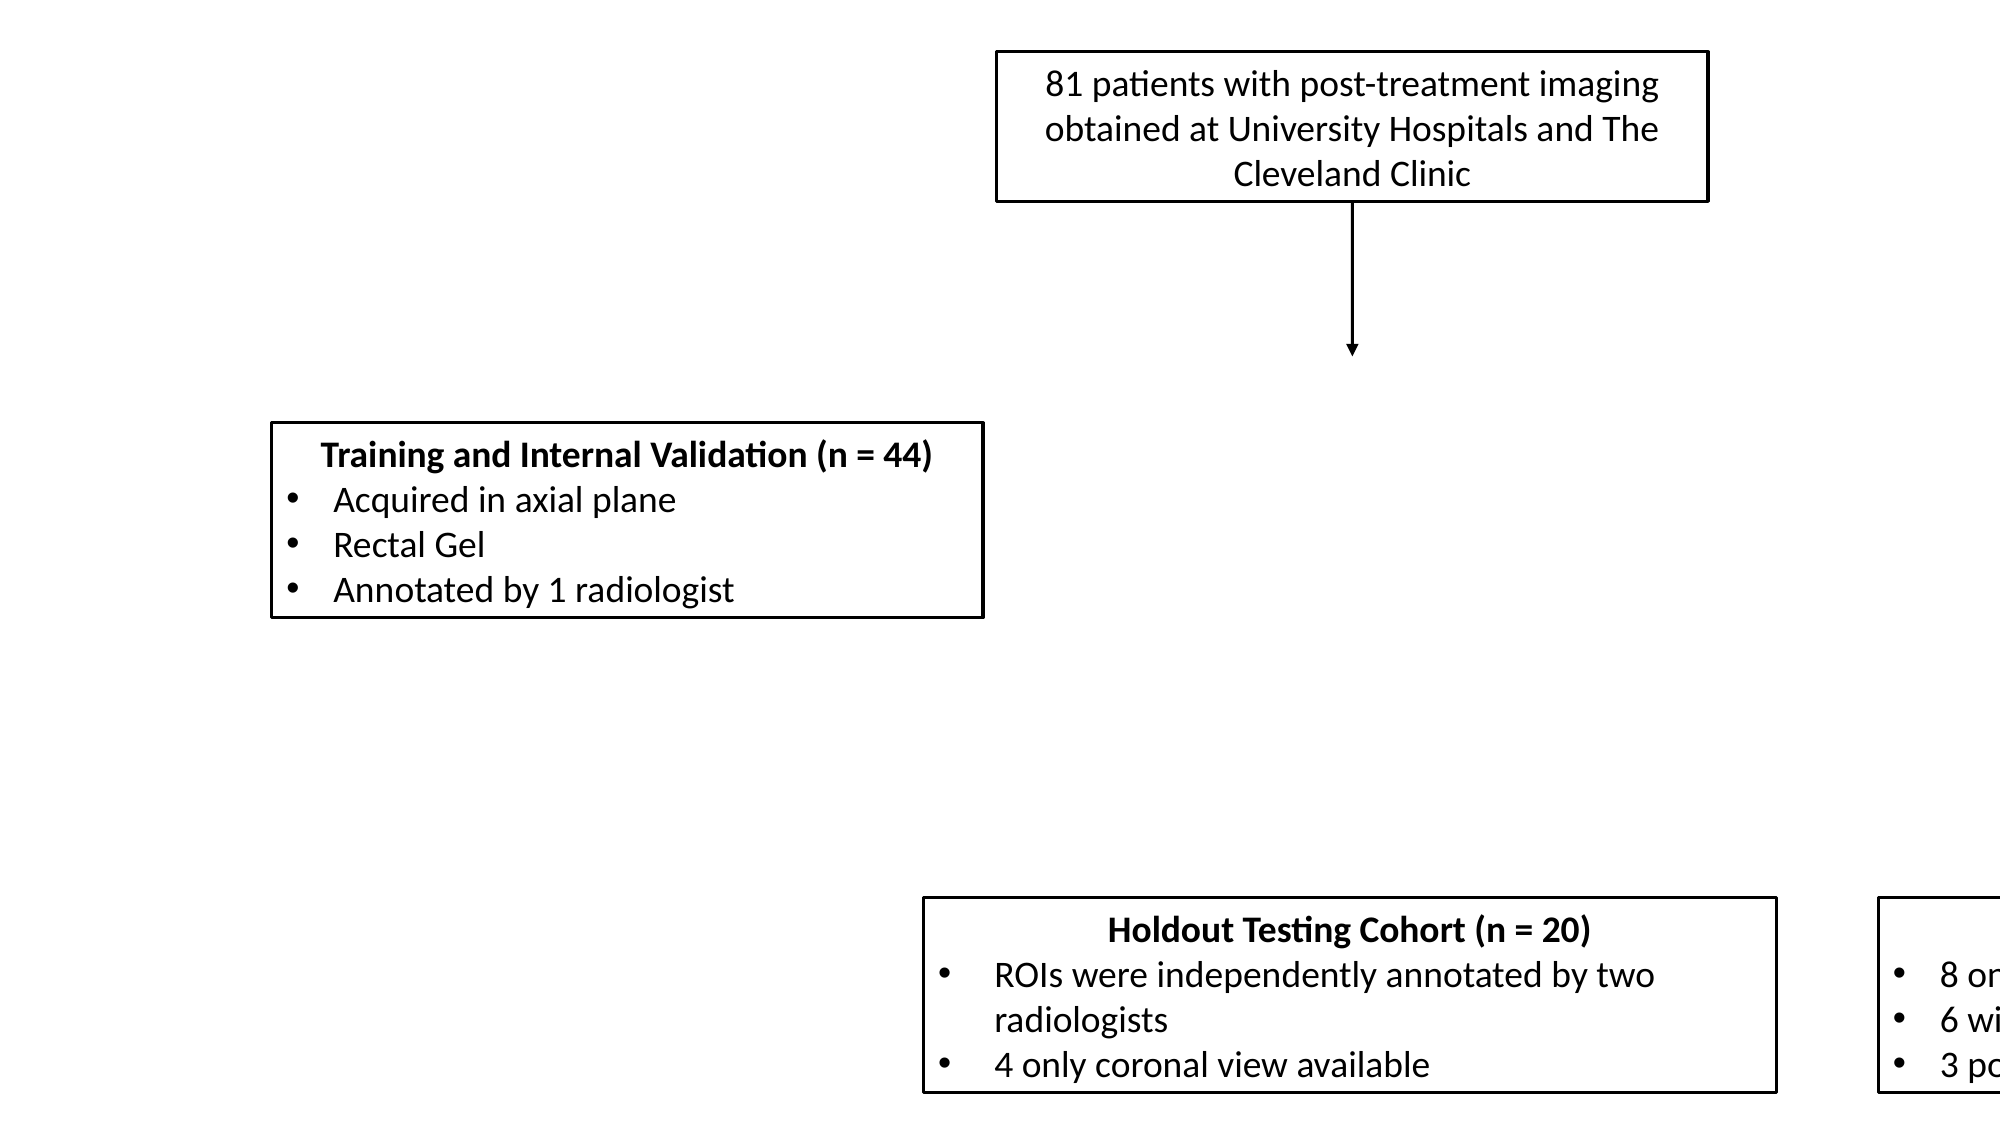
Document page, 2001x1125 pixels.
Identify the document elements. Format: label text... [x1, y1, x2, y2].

text_box Training and Internal Validation (n = 44) Acquired in axial plane Rectal Gel Annotated by 1 radiologist [271, 422, 984, 618]
text_box Excluded Cohort (n = 17) 8 only coronal view available 6 without rectal gel or too much stool in imaging 3 poor quality imaging [1878, 897, 2000, 1093]
text_box Holdout Testing Cohort (n = 20) ROIs were independently annotated by two radiologists 4 only coronal view available [923, 897, 1777, 1093]
text_box 81 patients with post-treatment imaging obtained at University Hospitals and The Cleveland Clinic [996, 51, 1709, 202]
